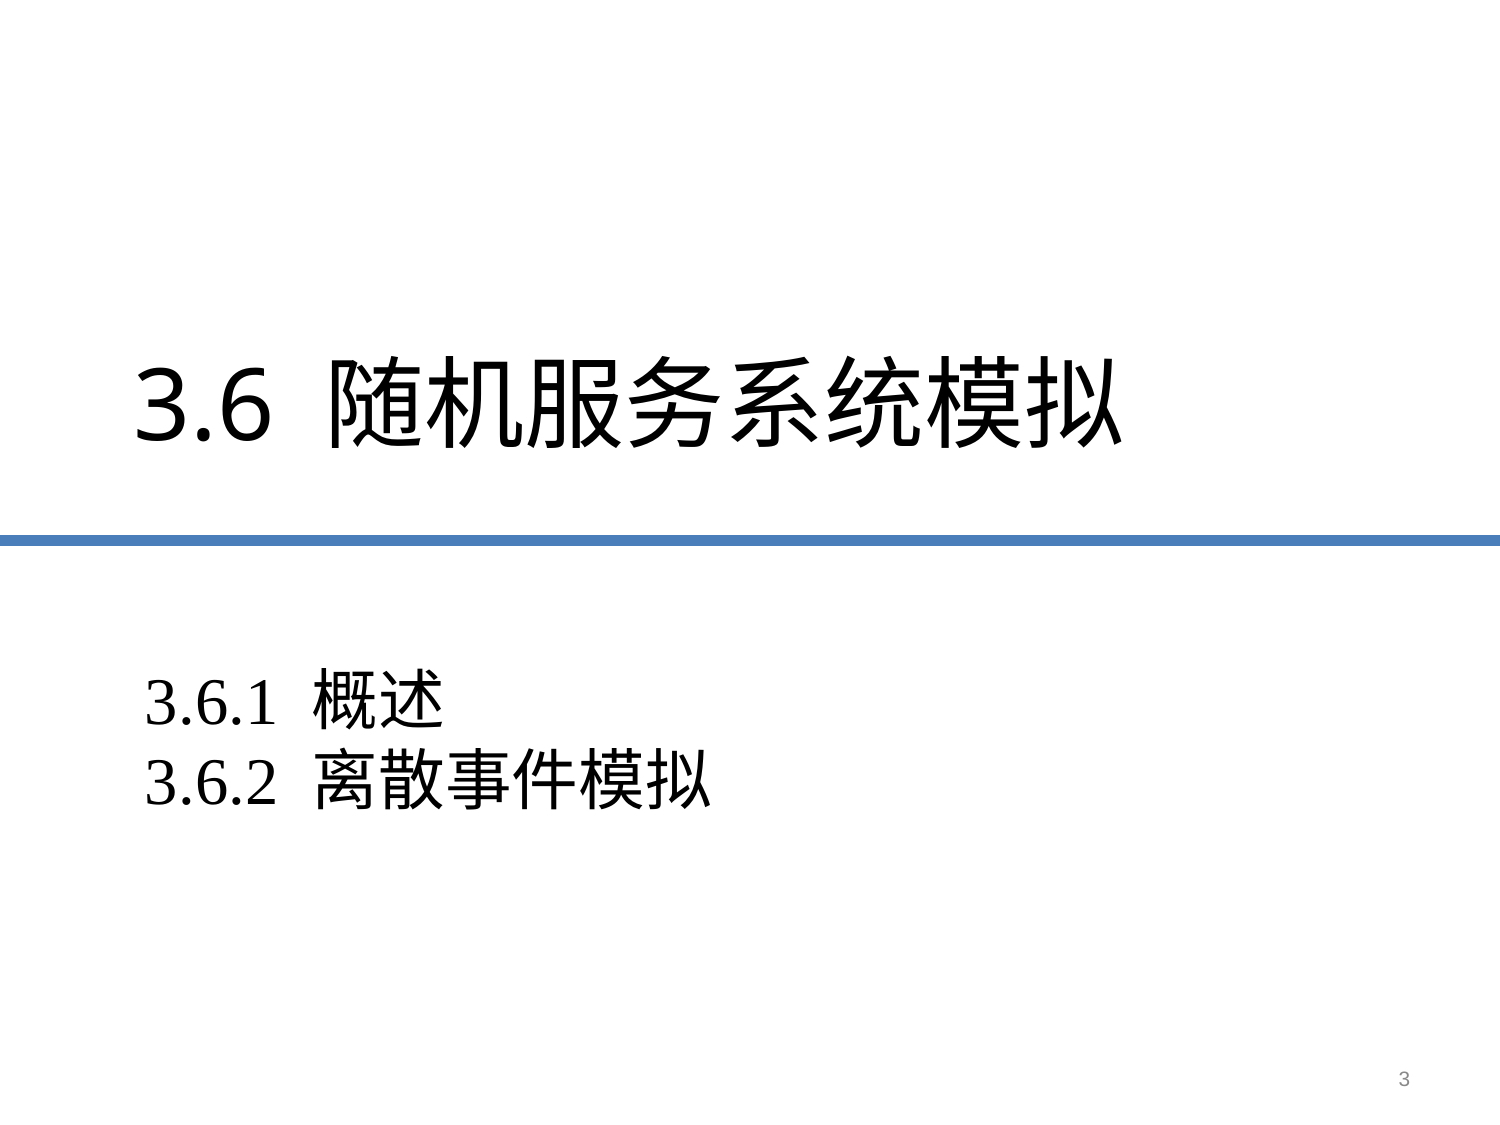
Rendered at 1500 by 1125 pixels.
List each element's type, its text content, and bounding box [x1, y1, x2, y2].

slide_number 3 [1074, 1048, 1425, 1109]
list 3.6 随机服务系统模拟 [118, 254, 1394, 501]
title 3.6.1 概述 3.6.2 离散事件模拟 [129, 650, 1405, 976]
